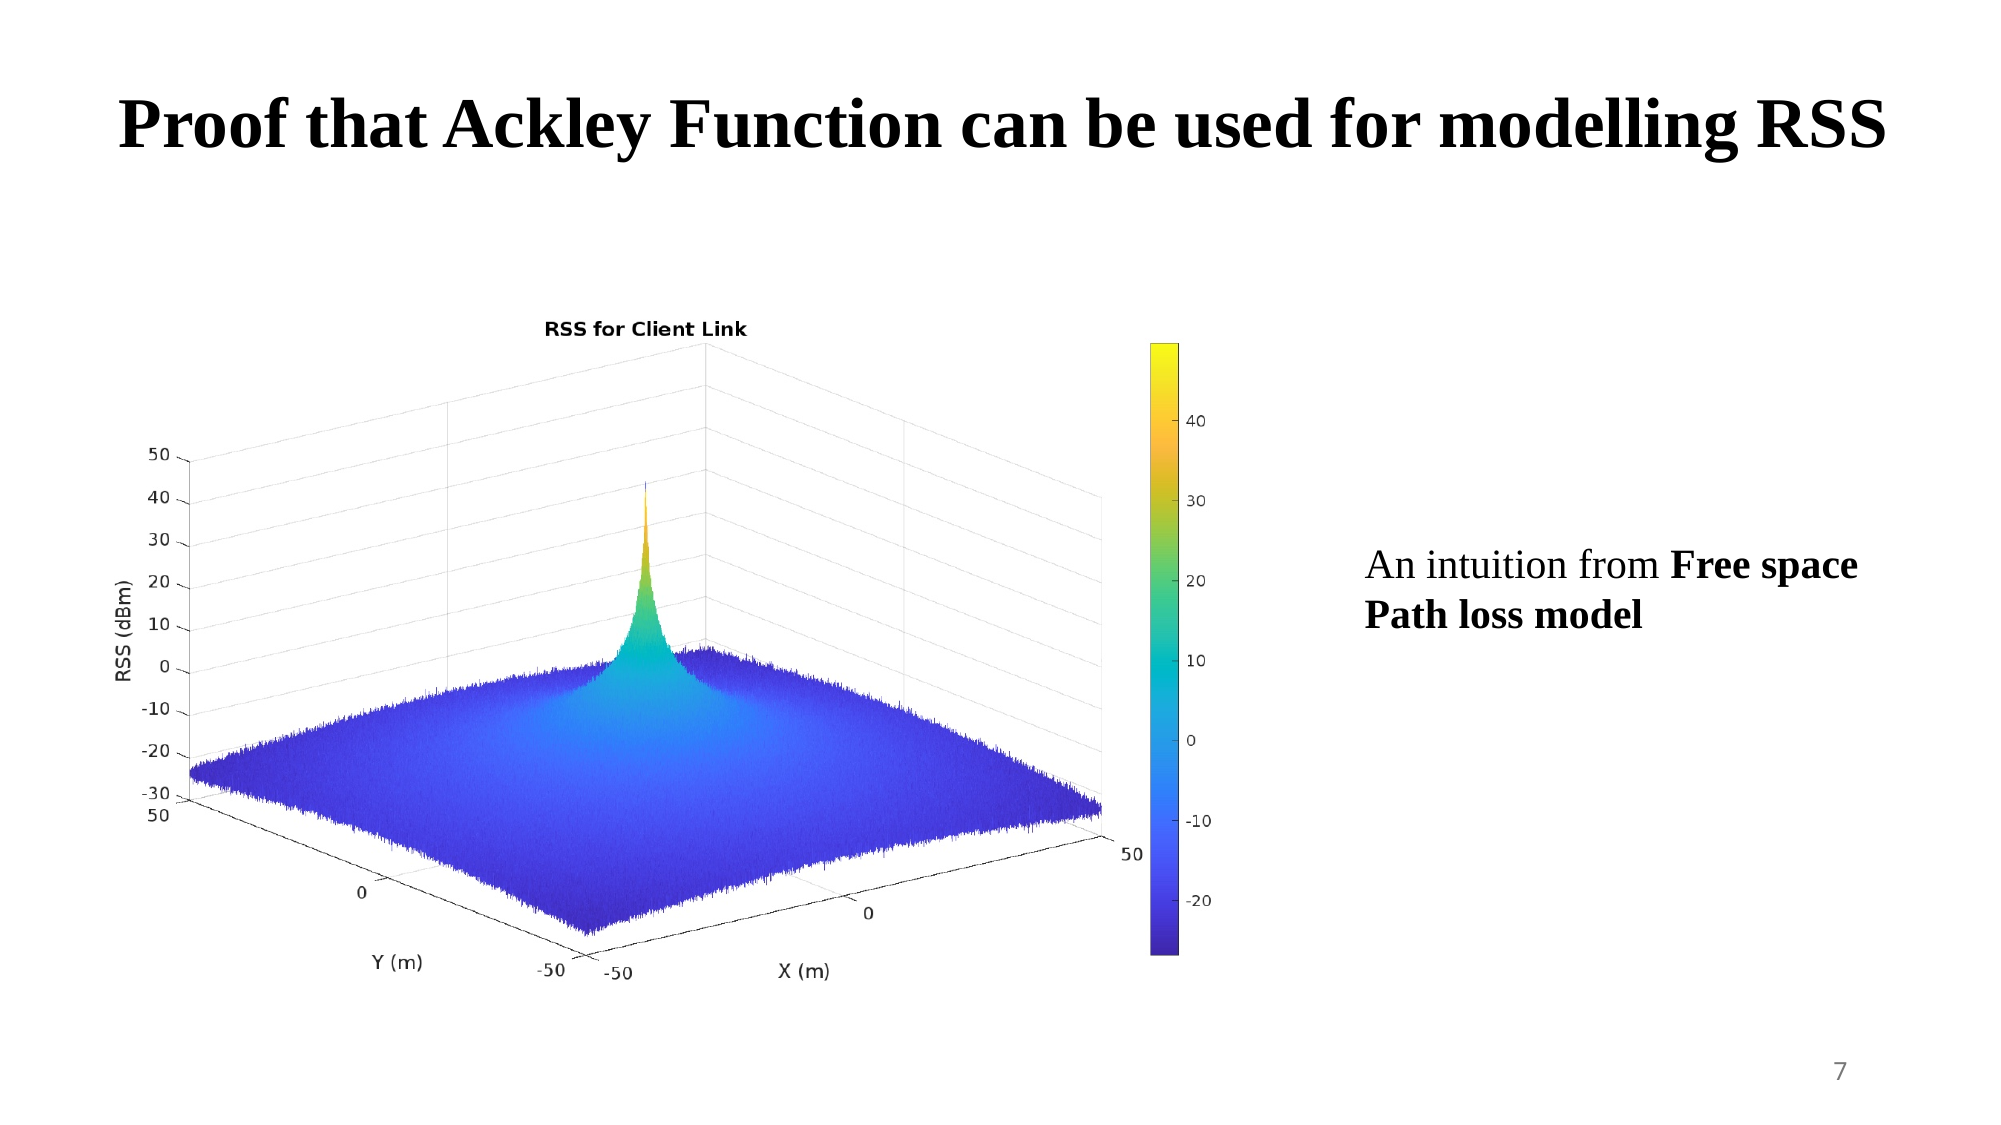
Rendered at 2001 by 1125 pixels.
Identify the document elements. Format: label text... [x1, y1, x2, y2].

slide_number 7 [1412, 1042, 1863, 1103]
picture [35, 285, 1325, 1039]
text_box An intuition from Free space Path loss model [1349, 529, 1886, 644]
text_box Proof that Ackley Function can be used for modelling RSS [104, 75, 1911, 170]
